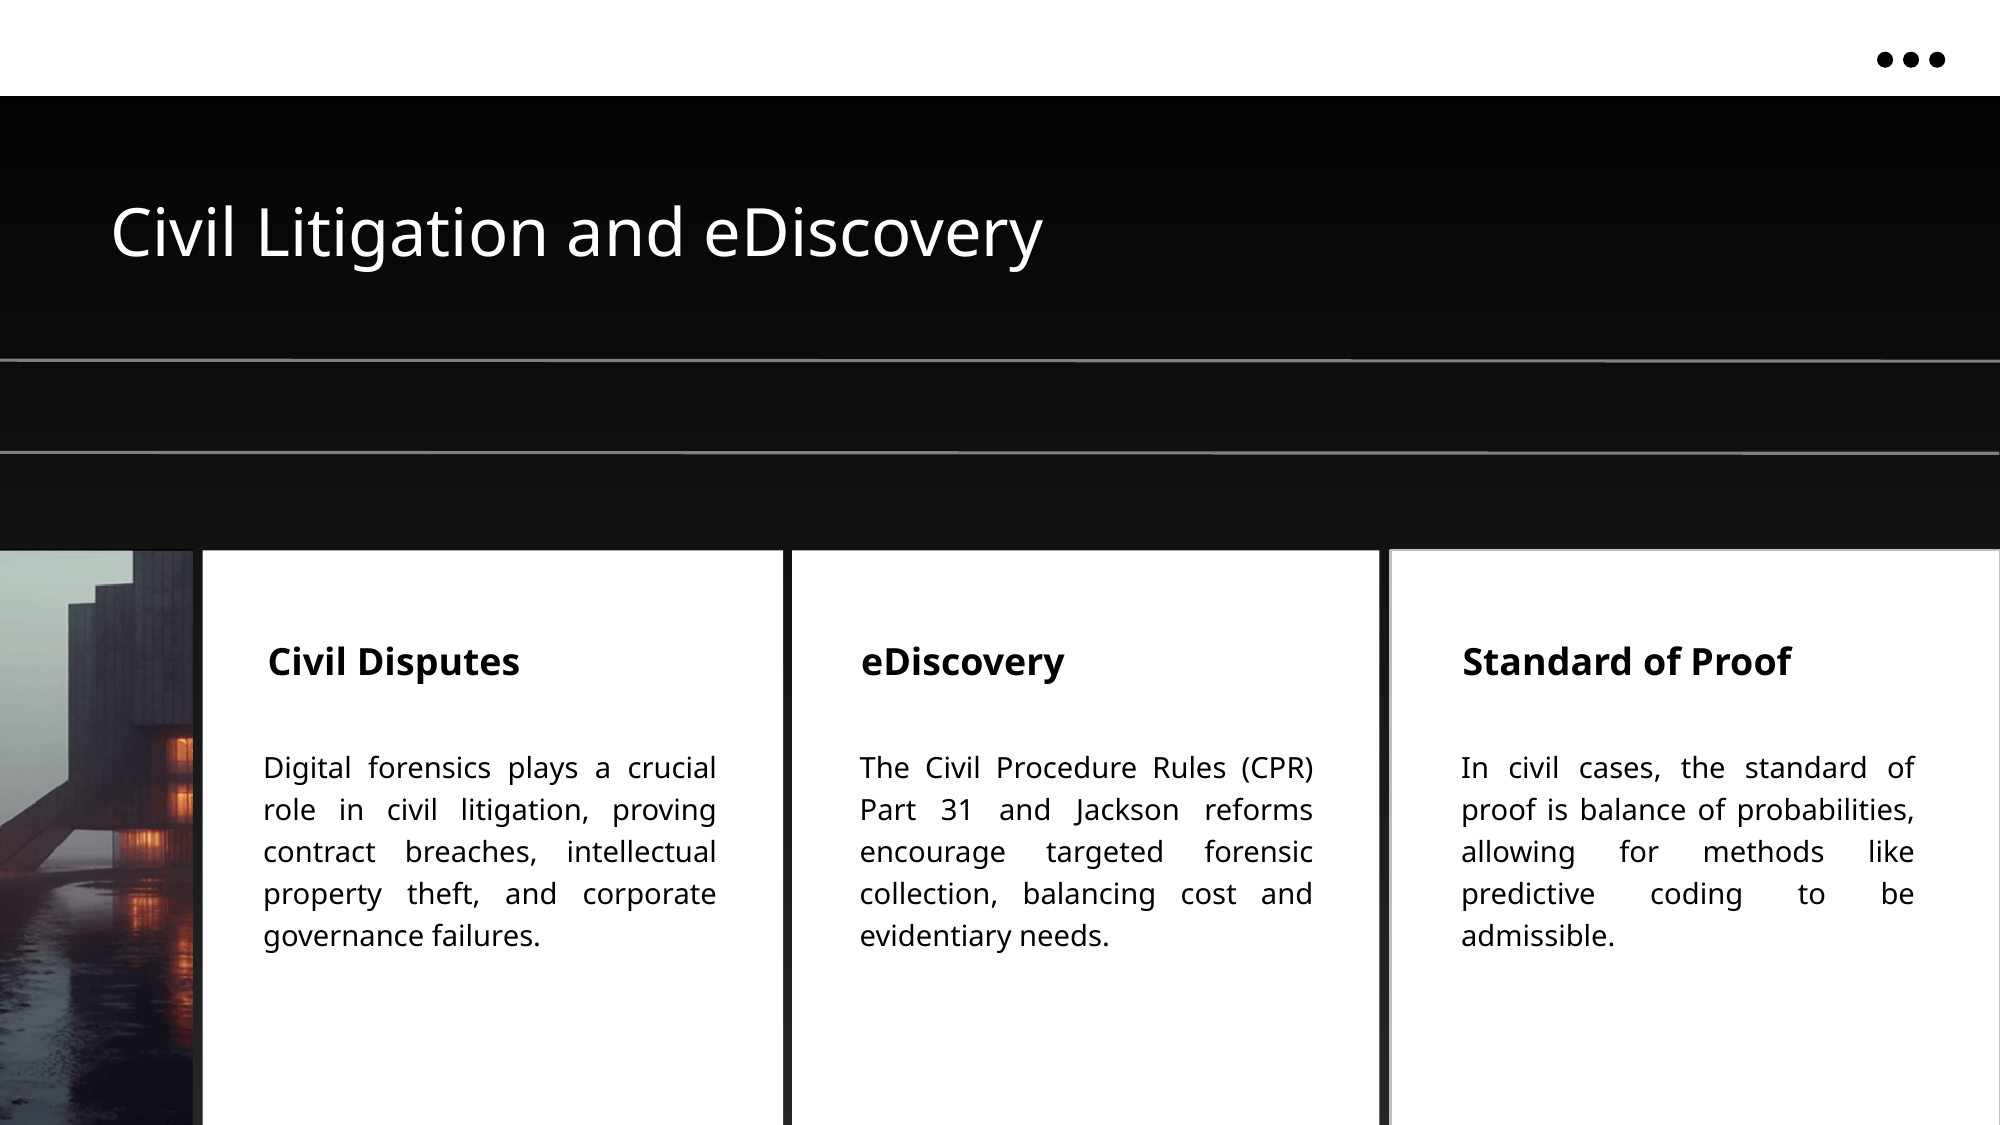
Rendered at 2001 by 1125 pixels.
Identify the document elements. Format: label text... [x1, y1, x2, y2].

text_box [1390, 550, 2000, 1125]
text_box Civil Disputes [252, 625, 640, 687]
text_box Civil Litigation and eDiscovery [95, 165, 1446, 314]
text_box [0, 96, 2000, 1125]
text_box The Civil Procedure Rules (CPR) Part 31 and Jackson reforms encourage targeted forensic collection, balancing cost and evidentiary needs. [844, 735, 1329, 960]
text_box [792, 550, 1380, 1125]
text_box Standard of Proof [1447, 625, 1835, 687]
text_box [1877, 51, 1894, 68]
text_box [1902, 51, 1920, 68]
text_box Digital forensics plays a crucial role in civil litigation, proving contract breaches, intellectual property theft, and corporate governance failures. [248, 735, 733, 960]
text_box [1929, 51, 1946, 68]
text_box eDiscovery [846, 625, 1233, 687]
text_box [0, 0, 2000, 96]
text_box [202, 550, 784, 1125]
picture [0, 549, 194, 1125]
text_box In civil cases, the standard of proof is balance of probabilities, allowing for methods like predictive coding to be admissible. [1445, 735, 1931, 960]
